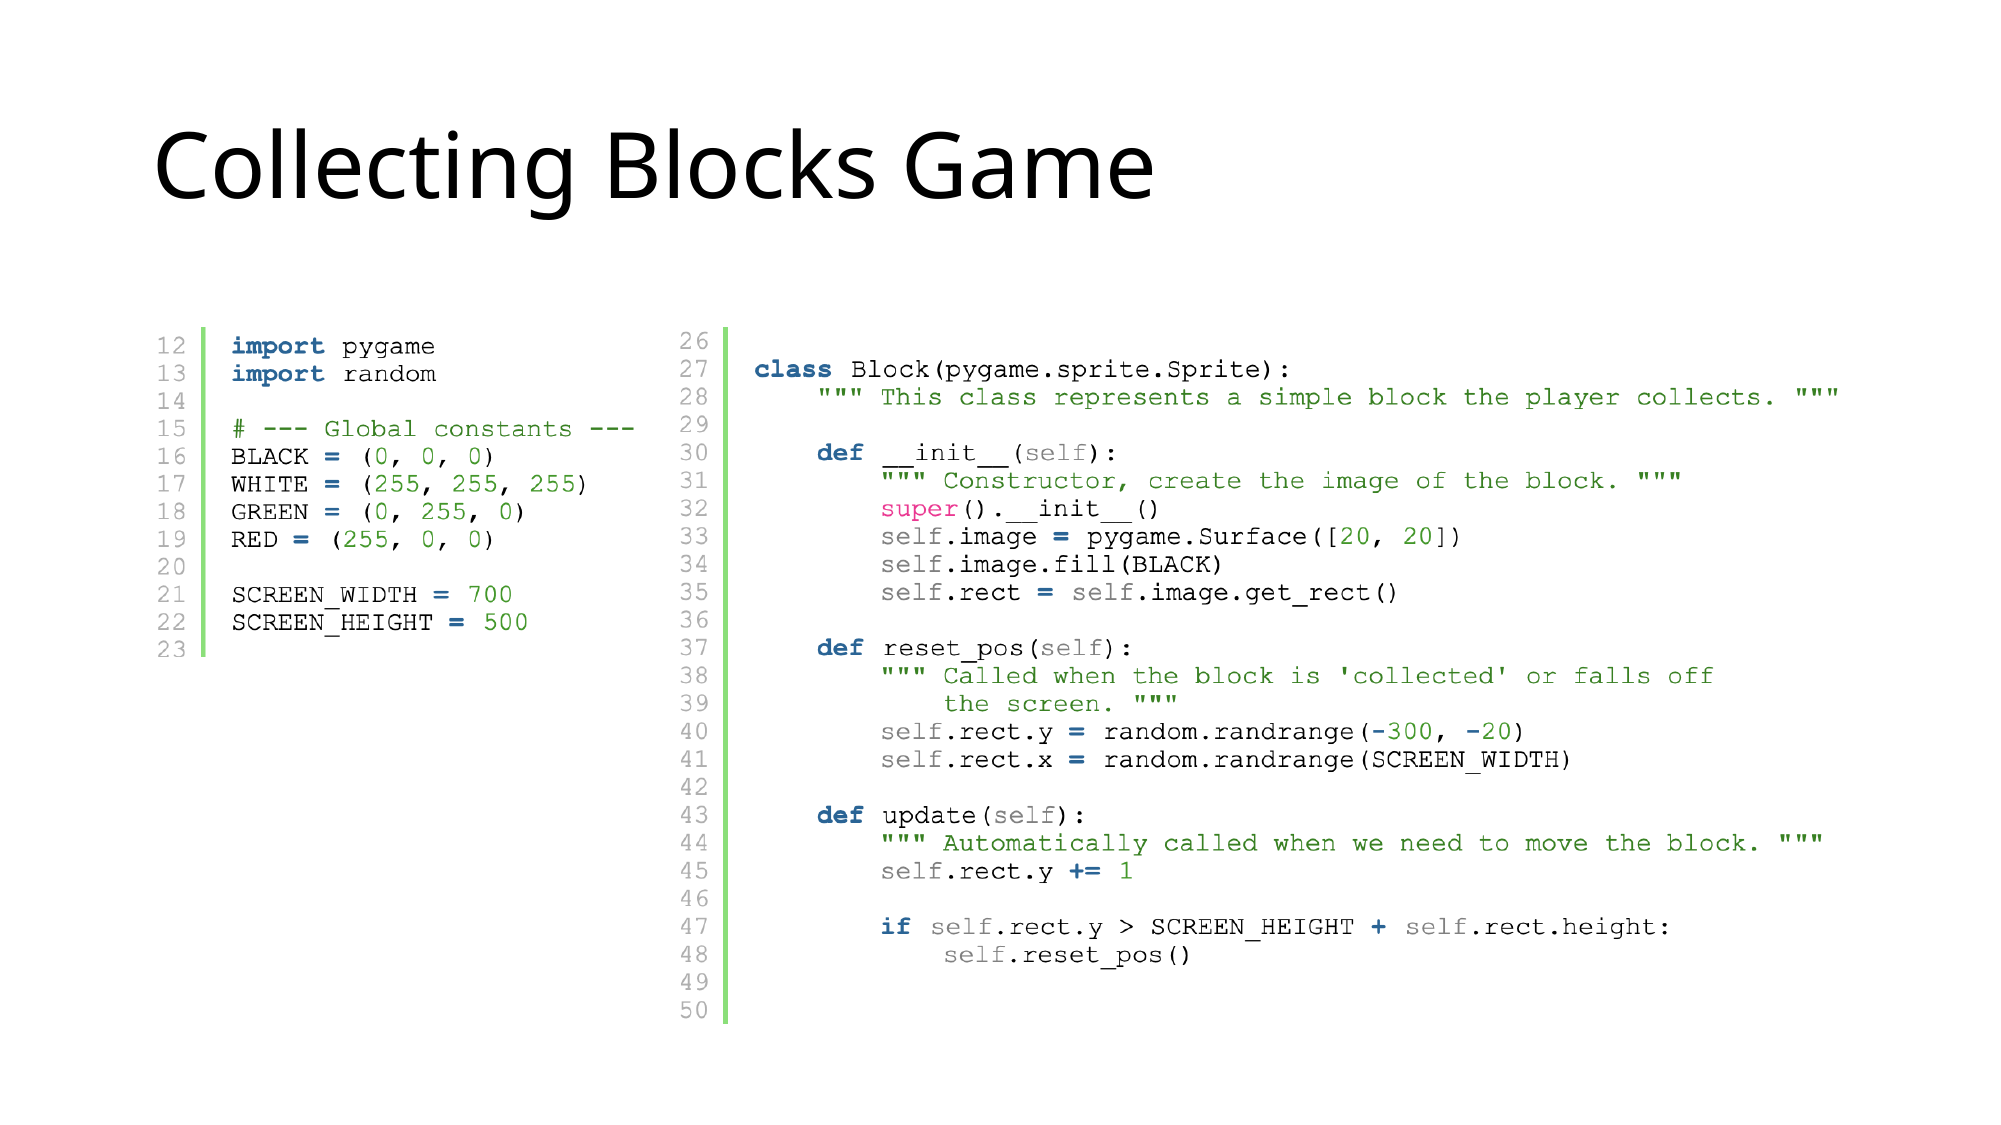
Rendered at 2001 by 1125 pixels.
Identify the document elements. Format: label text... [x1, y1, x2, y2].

title Collecting Blocks Game [137, 59, 1863, 278]
picture [136, 326, 1913, 1025]
